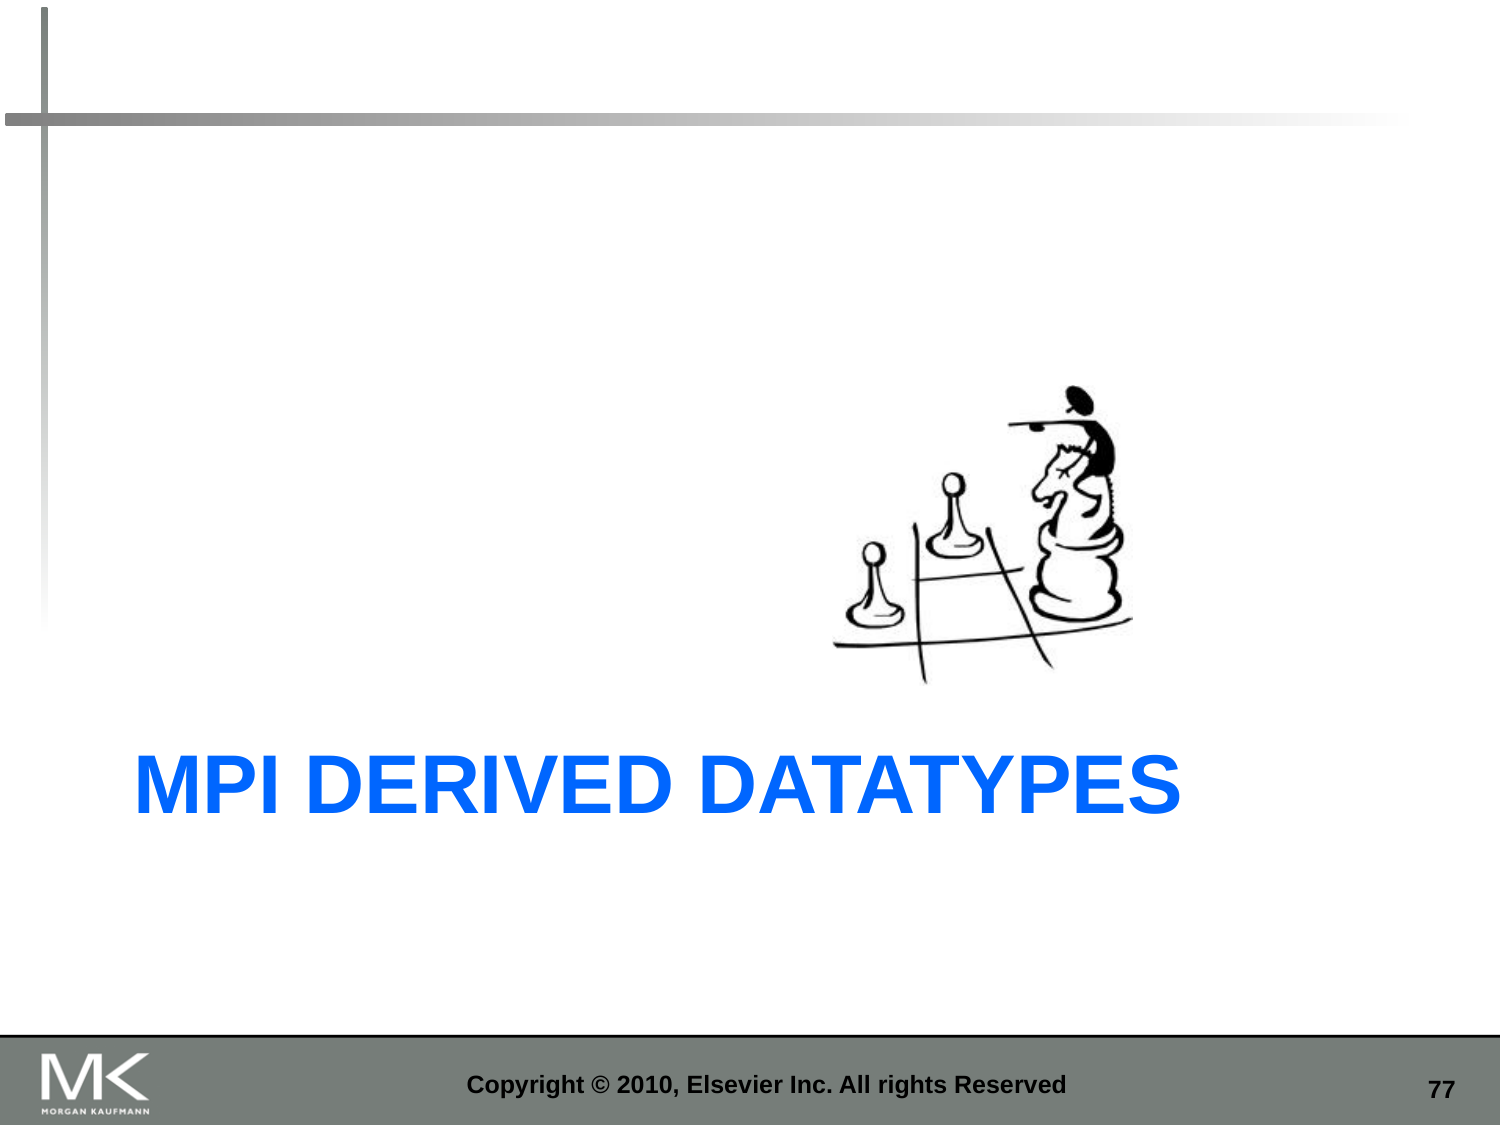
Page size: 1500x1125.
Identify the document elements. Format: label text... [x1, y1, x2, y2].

title Mpi derived datatypes [118, 722, 1394, 840]
footer Copyright © 2010, Elsevier Inc. All rights Reserved [170, 1046, 1365, 1106]
picture [832, 385, 1133, 686]
picture [29, 1046, 160, 1123]
